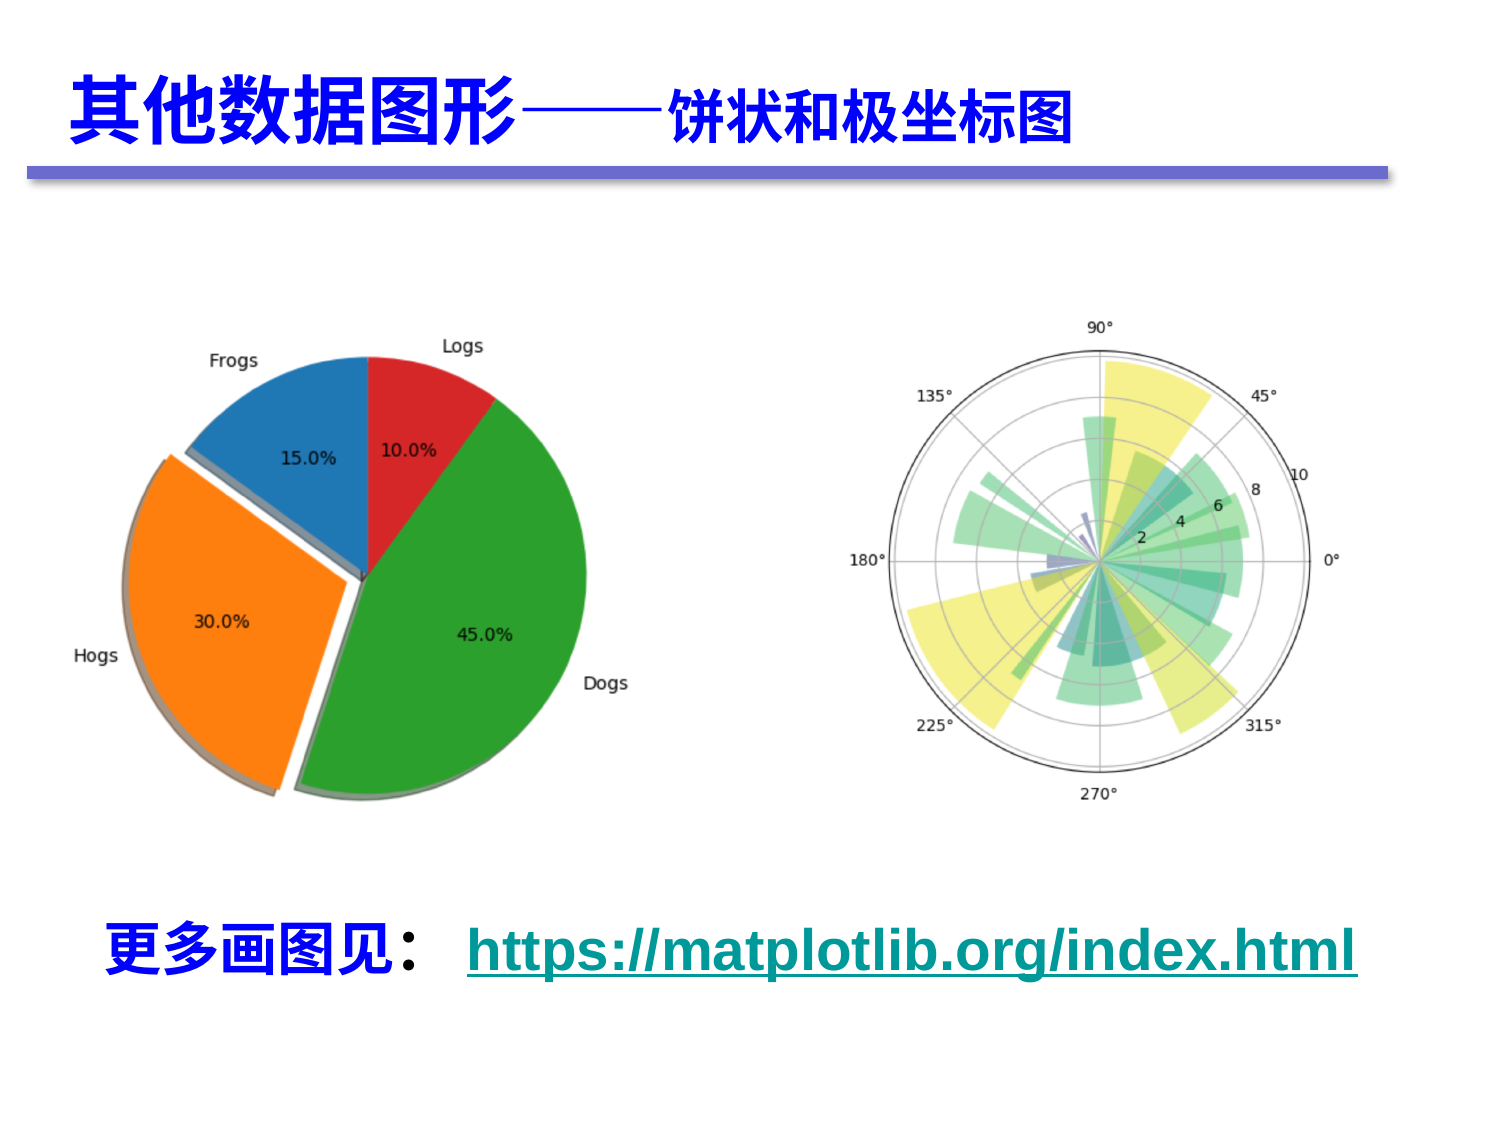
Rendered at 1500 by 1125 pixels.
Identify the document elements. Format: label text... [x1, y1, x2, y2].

text_box 更多画图见：https://matplotlib.org/index.html [88, 905, 1422, 990]
text_box 其他数据图形——饼状和极坐标图 [52, 55, 1090, 161]
picture [66, 308, 650, 817]
picture [829, 302, 1382, 811]
